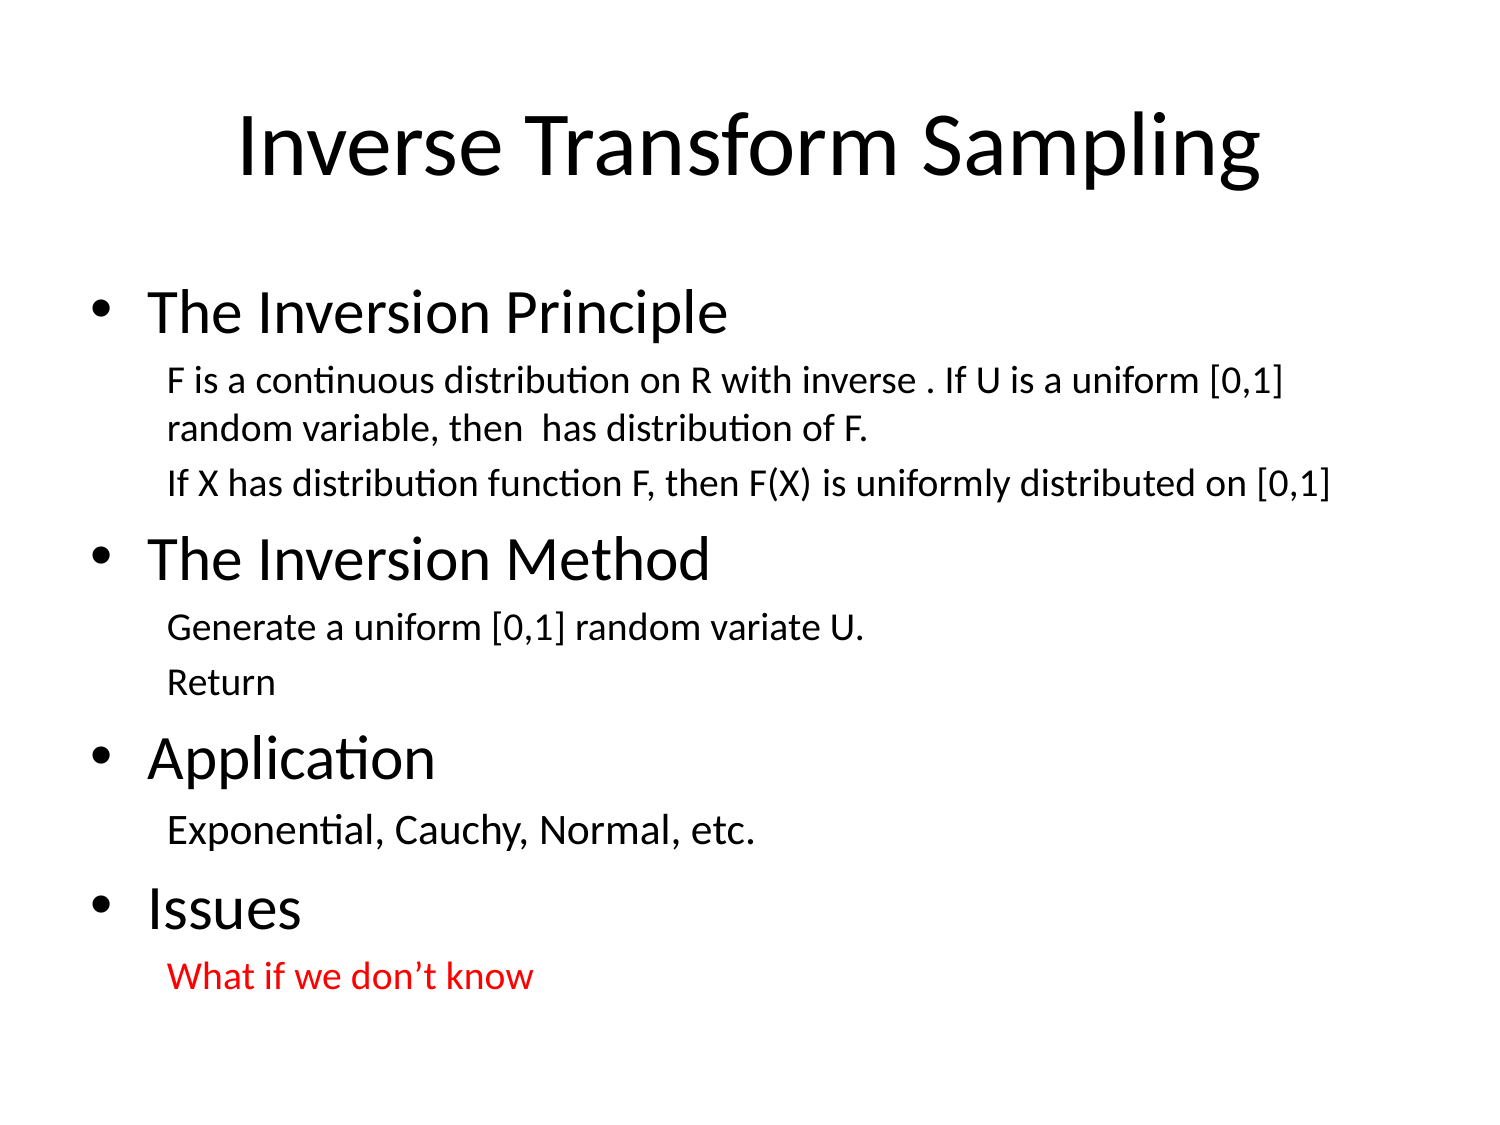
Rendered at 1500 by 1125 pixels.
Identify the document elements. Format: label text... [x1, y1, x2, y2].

title Inverse Transform Sampling [75, 45, 1425, 233]
